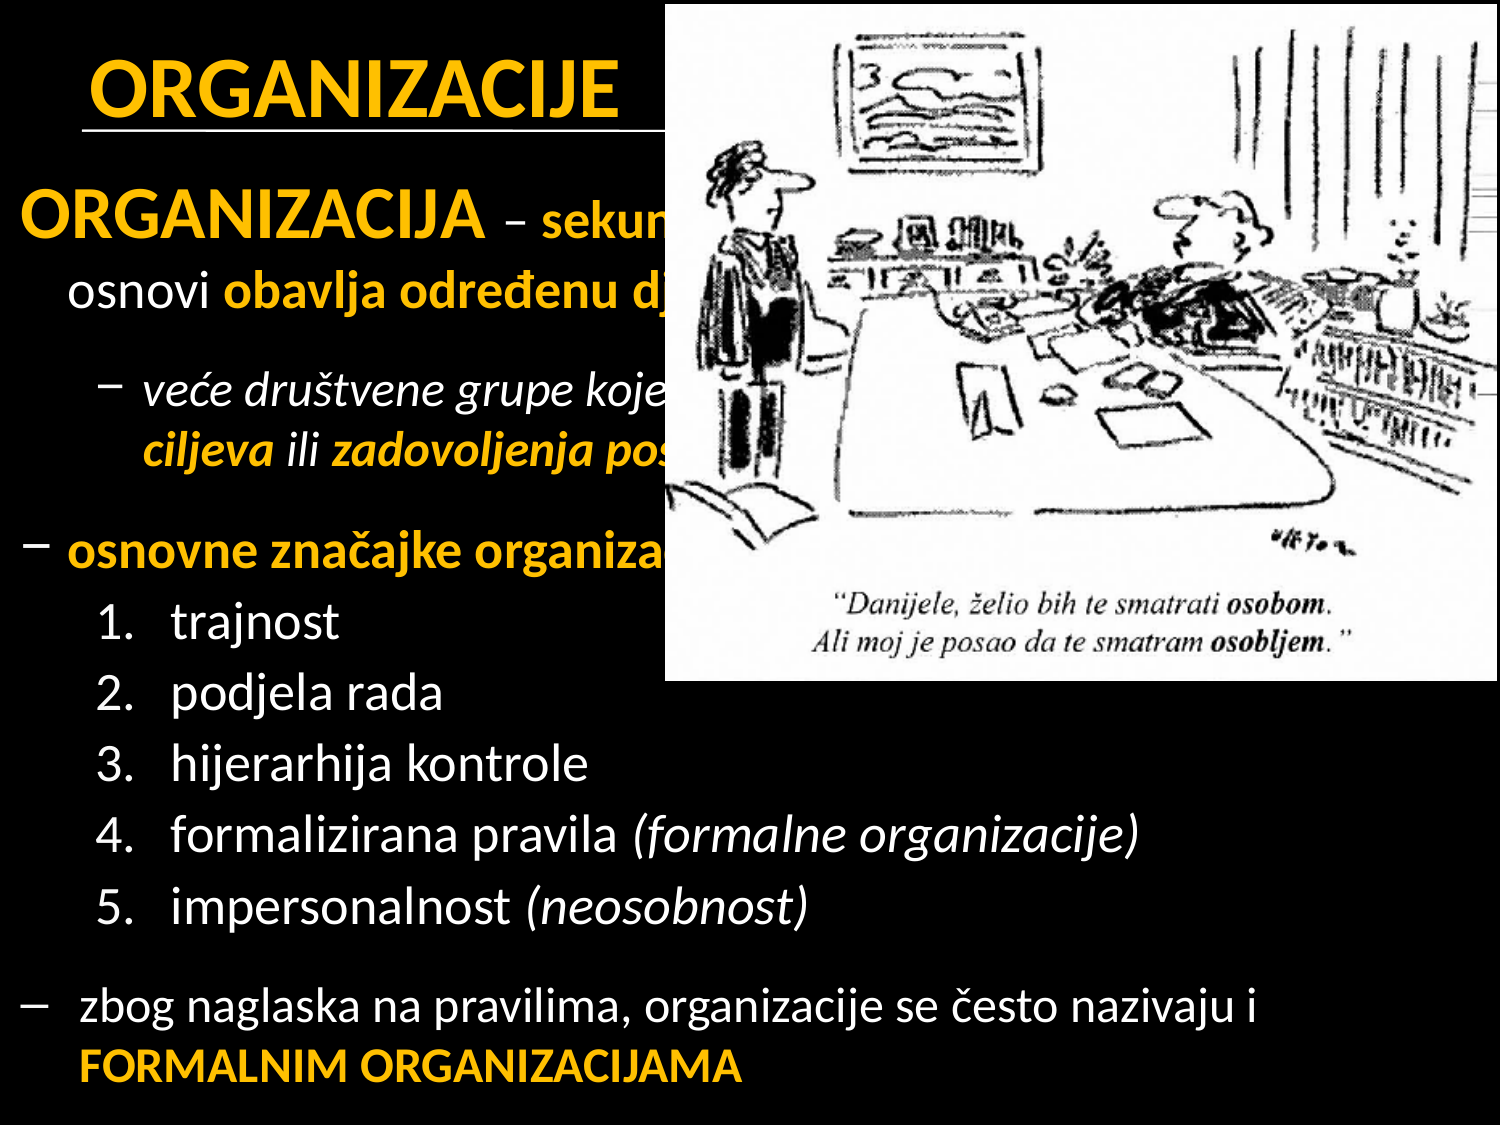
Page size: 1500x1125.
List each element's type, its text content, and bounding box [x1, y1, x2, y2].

text_box 116 - 117 [1340, 0, 1496, 4]
text_box ORGANIZACIJA – sekundarna dr. grupa koja na regularnoj osnovi obavlja određenu djelatnost veće društvene grupe koje se osnivaju radi ostvarenja specifičnih ciljeva ili zadovoljenja posebnih interesa osnovne značajke organizacije: trajnost podjela rada hijerarhija kontrole formalizirana pravila (formalne organizacije) impersonalnost (neosobnost) zbog naglaska na pravilima, organizacije se često nazivaju i FORMALNIM ORGANIZACIJAMA [5, 156, 1500, 1094]
picture [664, 4, 1498, 681]
title ORGANIZACIJE [75, 11, 664, 155]
